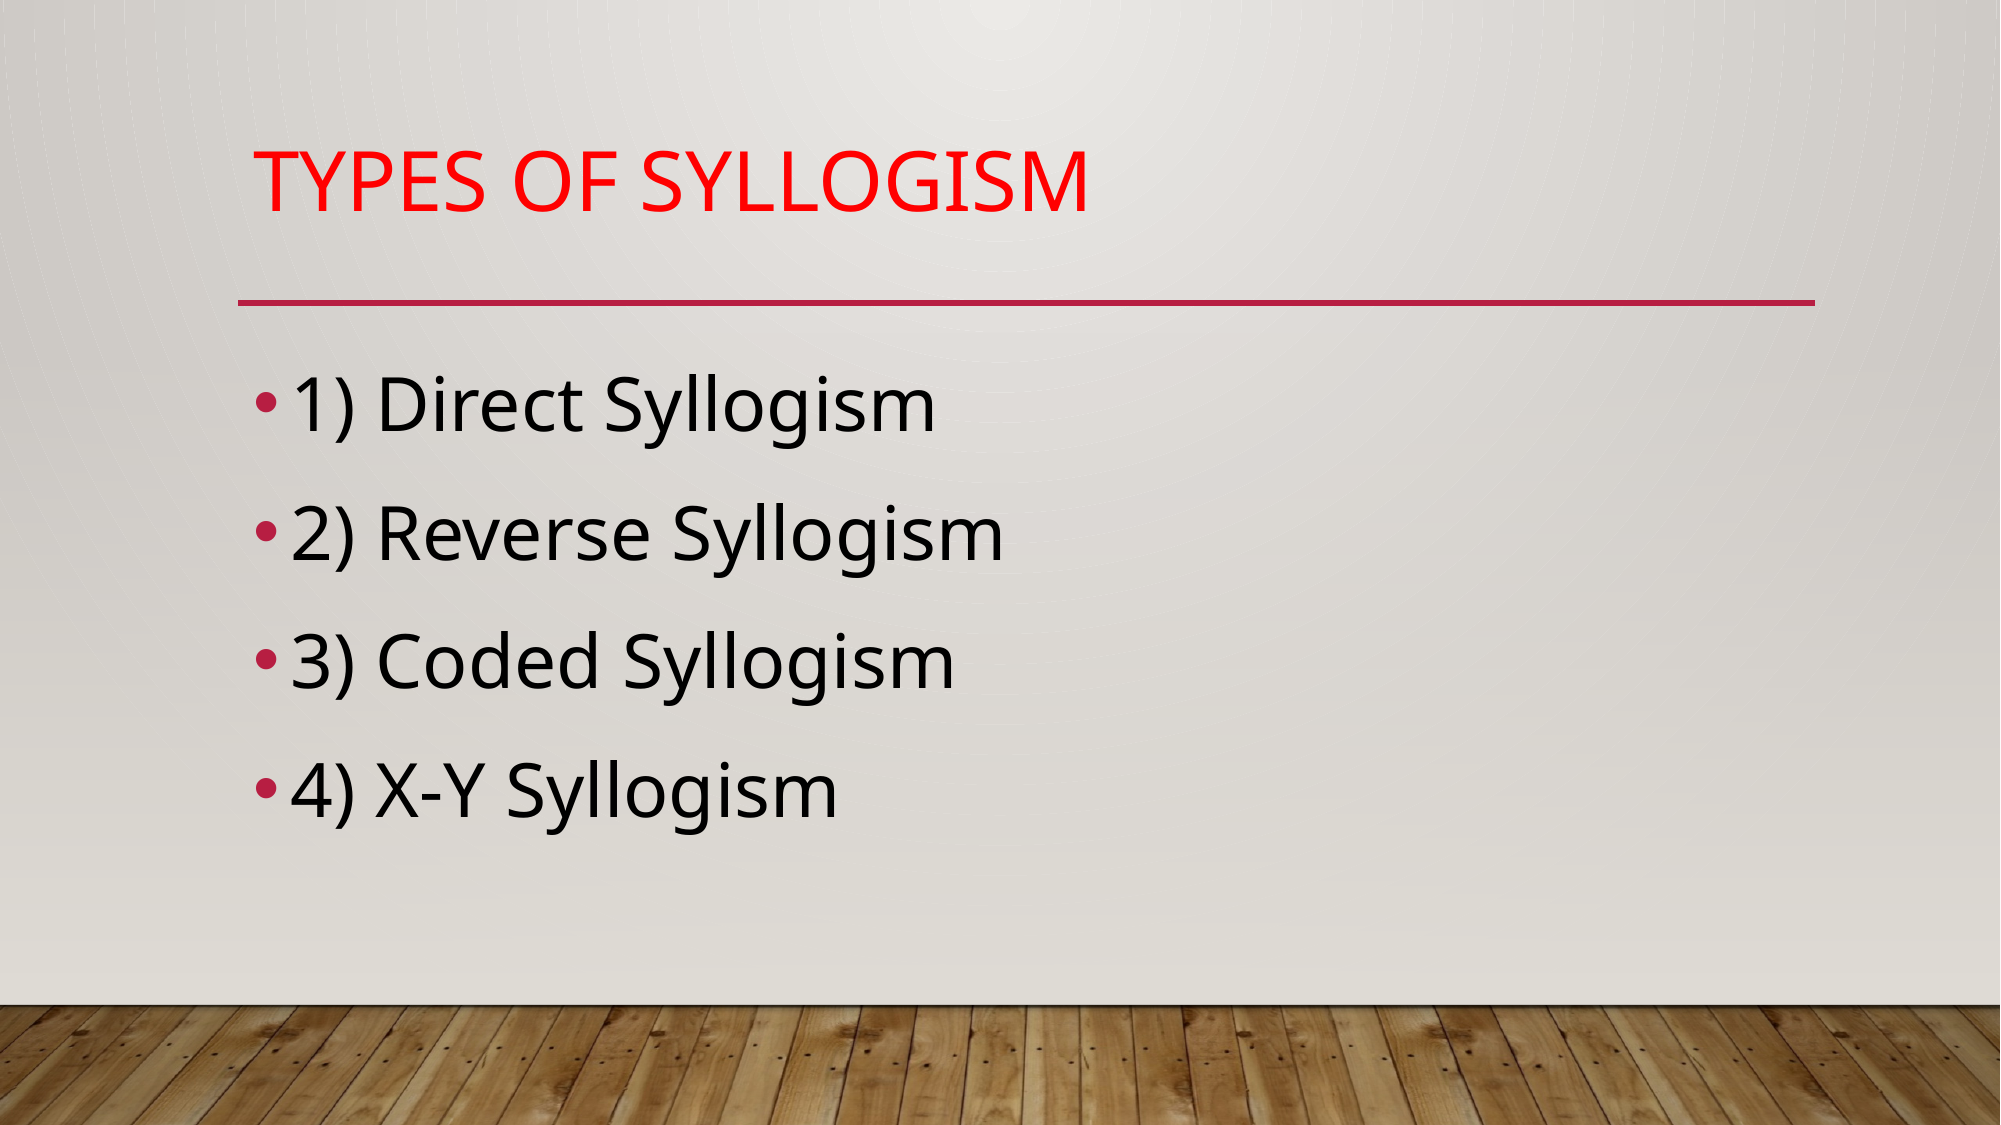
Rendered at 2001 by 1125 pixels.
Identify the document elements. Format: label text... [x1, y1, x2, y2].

picture [0, 1005, 2000, 1125]
list 1) Direct Syllogism 2) Reverse Syllogism 3) Coded Syllogism 4) X-Y Syllogism [238, 330, 1814, 897]
title Types of Syllogism [238, 131, 1814, 305]
